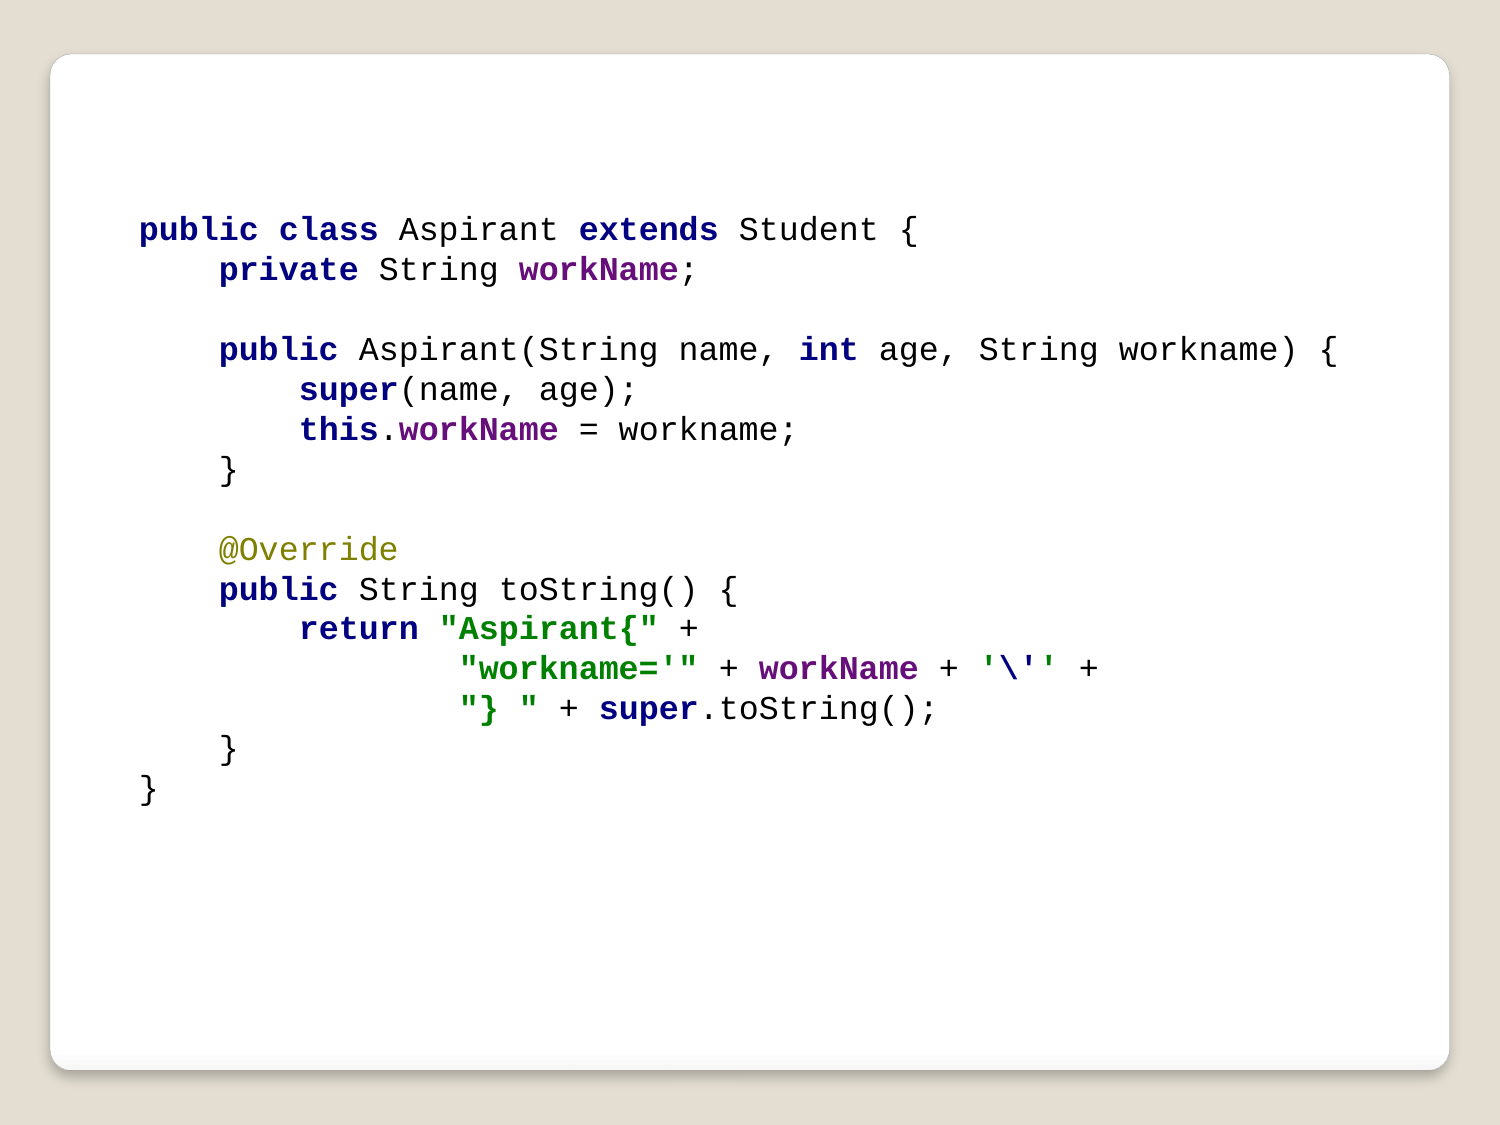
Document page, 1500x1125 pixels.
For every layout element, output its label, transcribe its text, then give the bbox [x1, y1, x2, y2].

text_box public class Aspirant extends Student { private String workName; public Aspirant(String name, int age, String workname) { super(name, age); this.workName = workname; } @Override public String toString() { return "Aspirant{" + "workname='" + workName + '\'' + "} " + super.toString(); } } [123, 199, 1435, 814]
